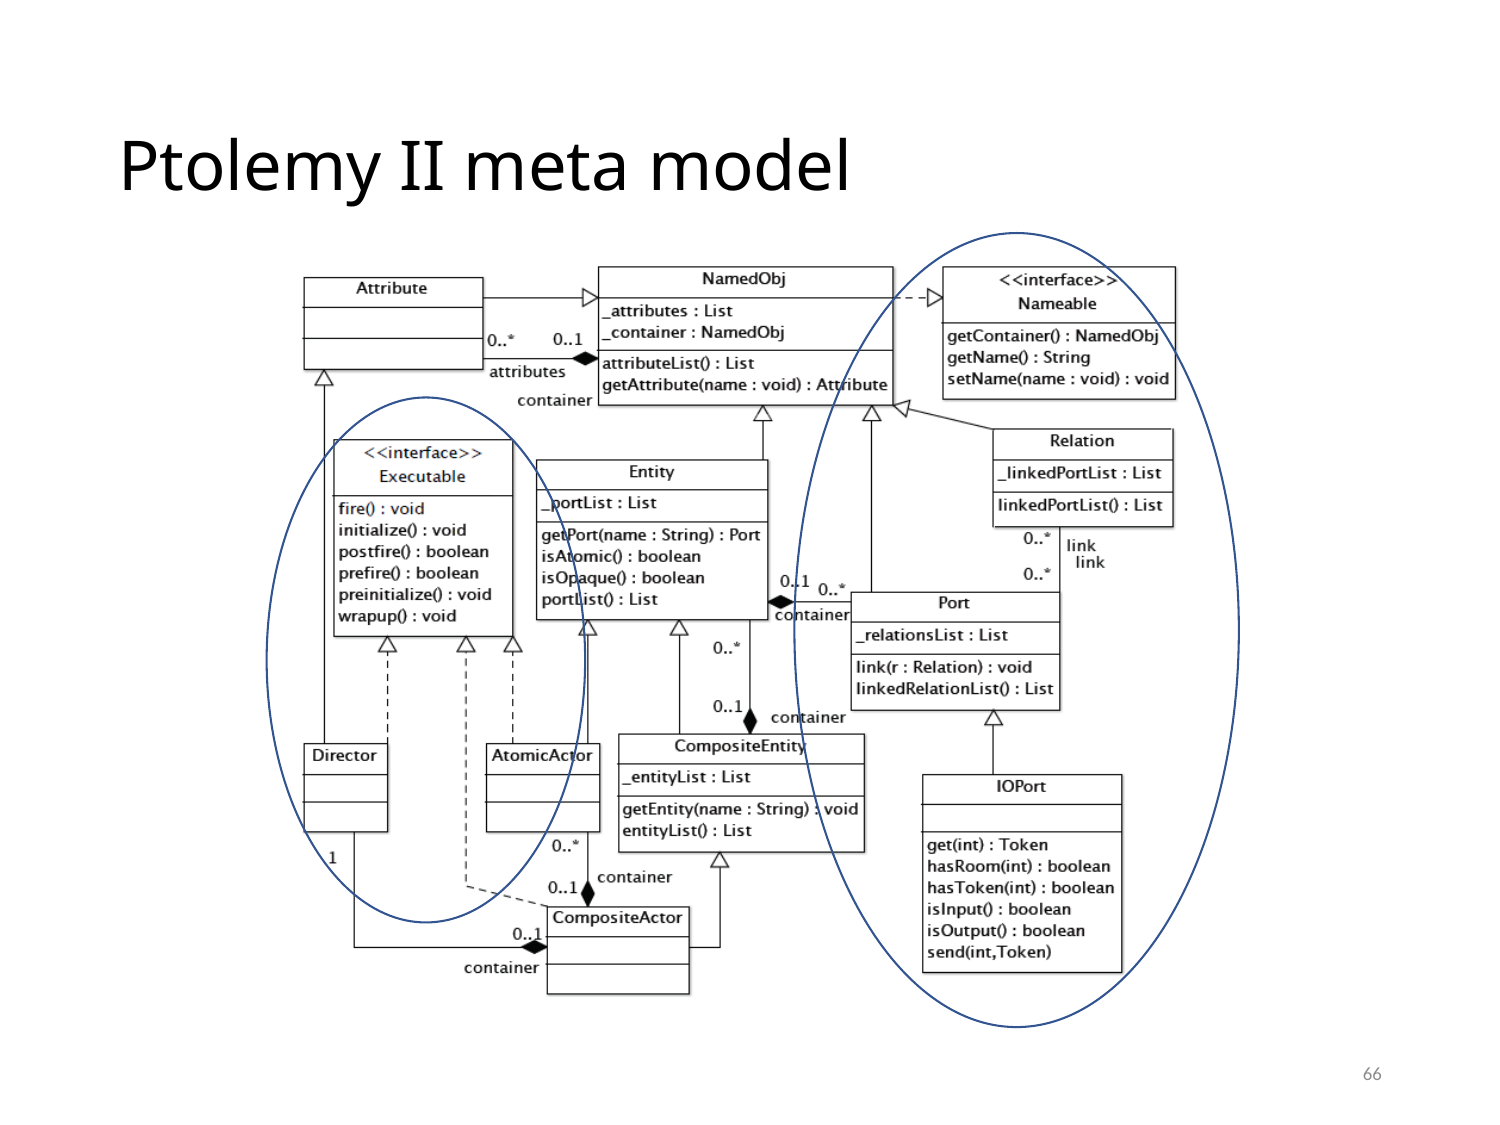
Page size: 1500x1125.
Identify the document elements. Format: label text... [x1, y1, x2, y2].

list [256, 232, 1219, 1028]
title Ptolemy II meta model [103, 59, 1397, 278]
slide_number 66 [1059, 1042, 1397, 1103]
text_box [1219, 461, 1240, 799]
